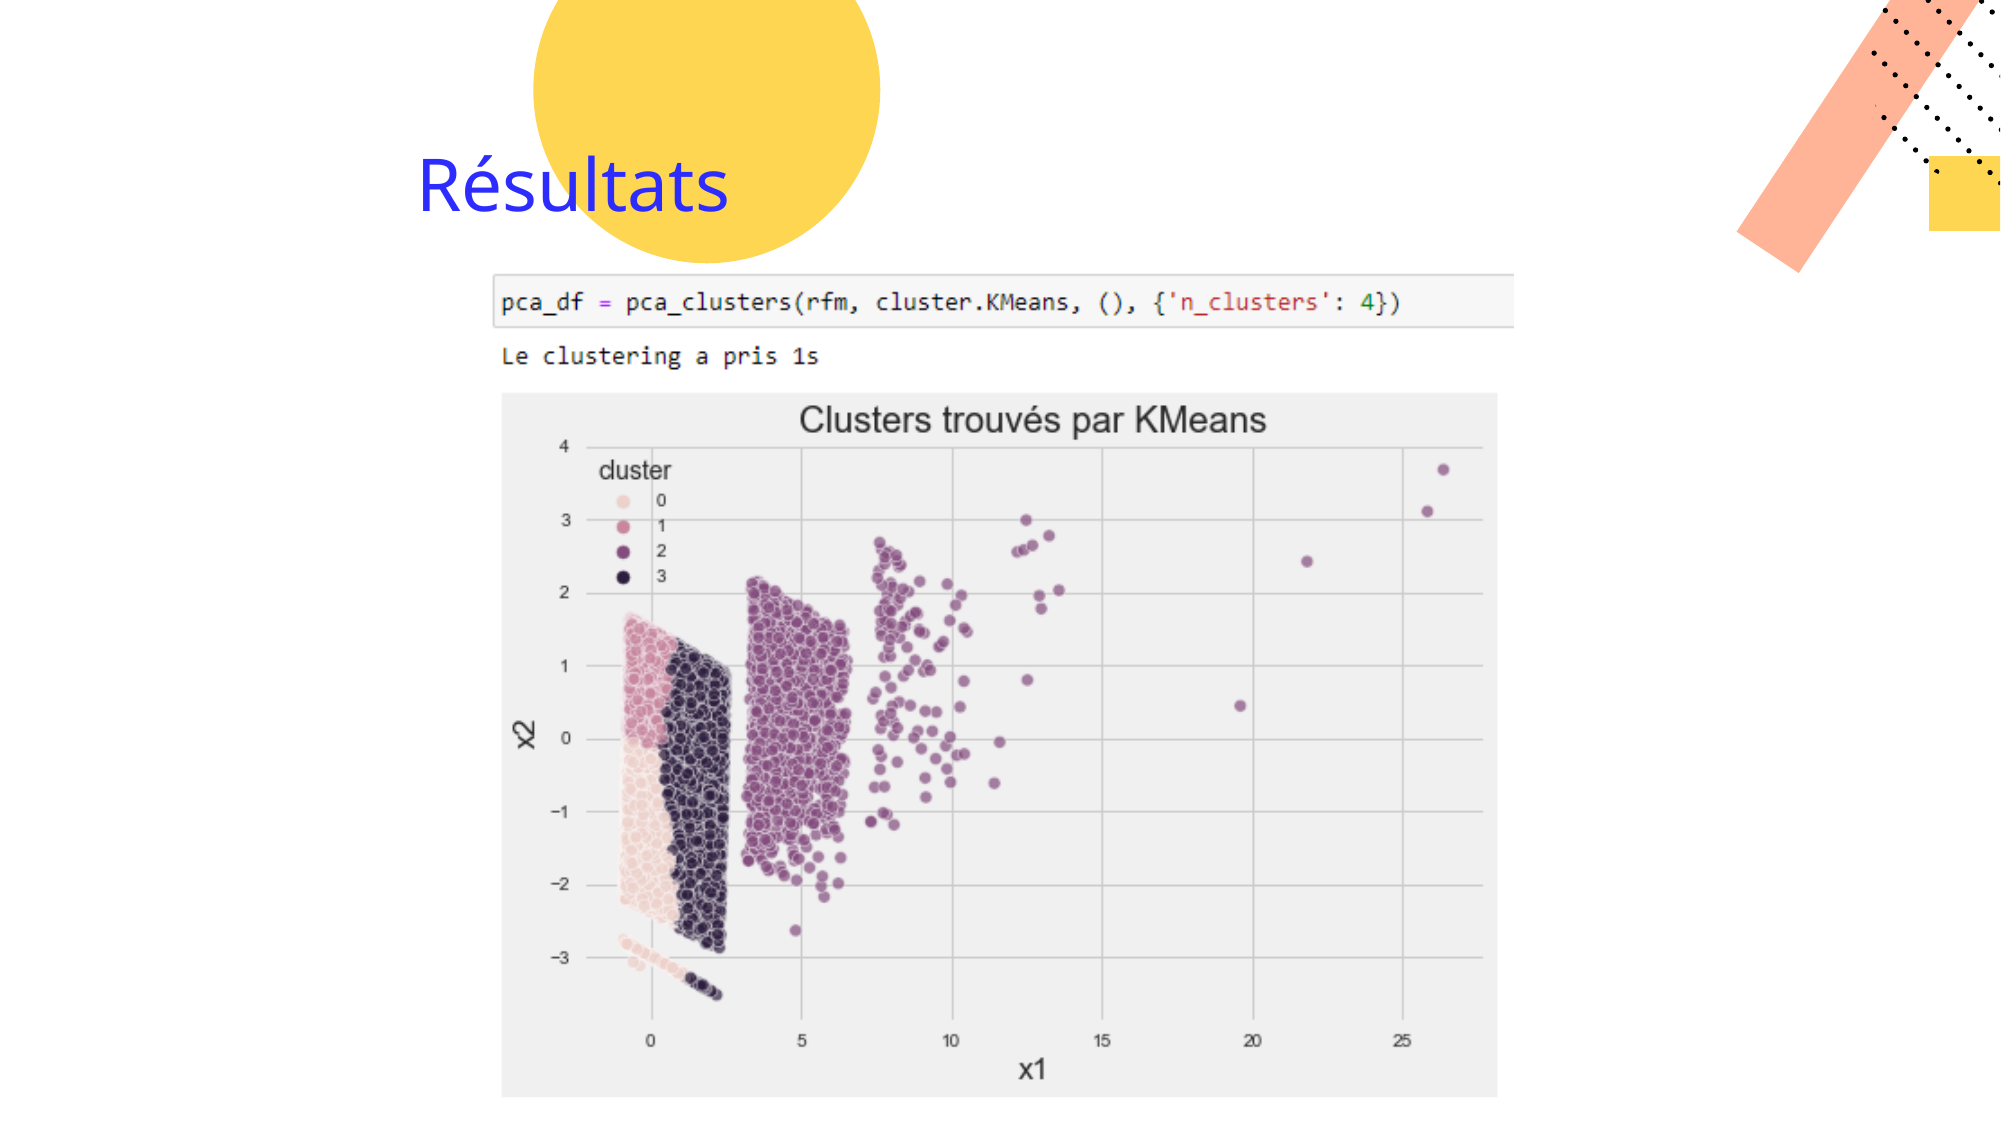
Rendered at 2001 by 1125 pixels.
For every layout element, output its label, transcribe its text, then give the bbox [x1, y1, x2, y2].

picture [486, 269, 1514, 1113]
text_box Résultats [396, 94, 1025, 270]
